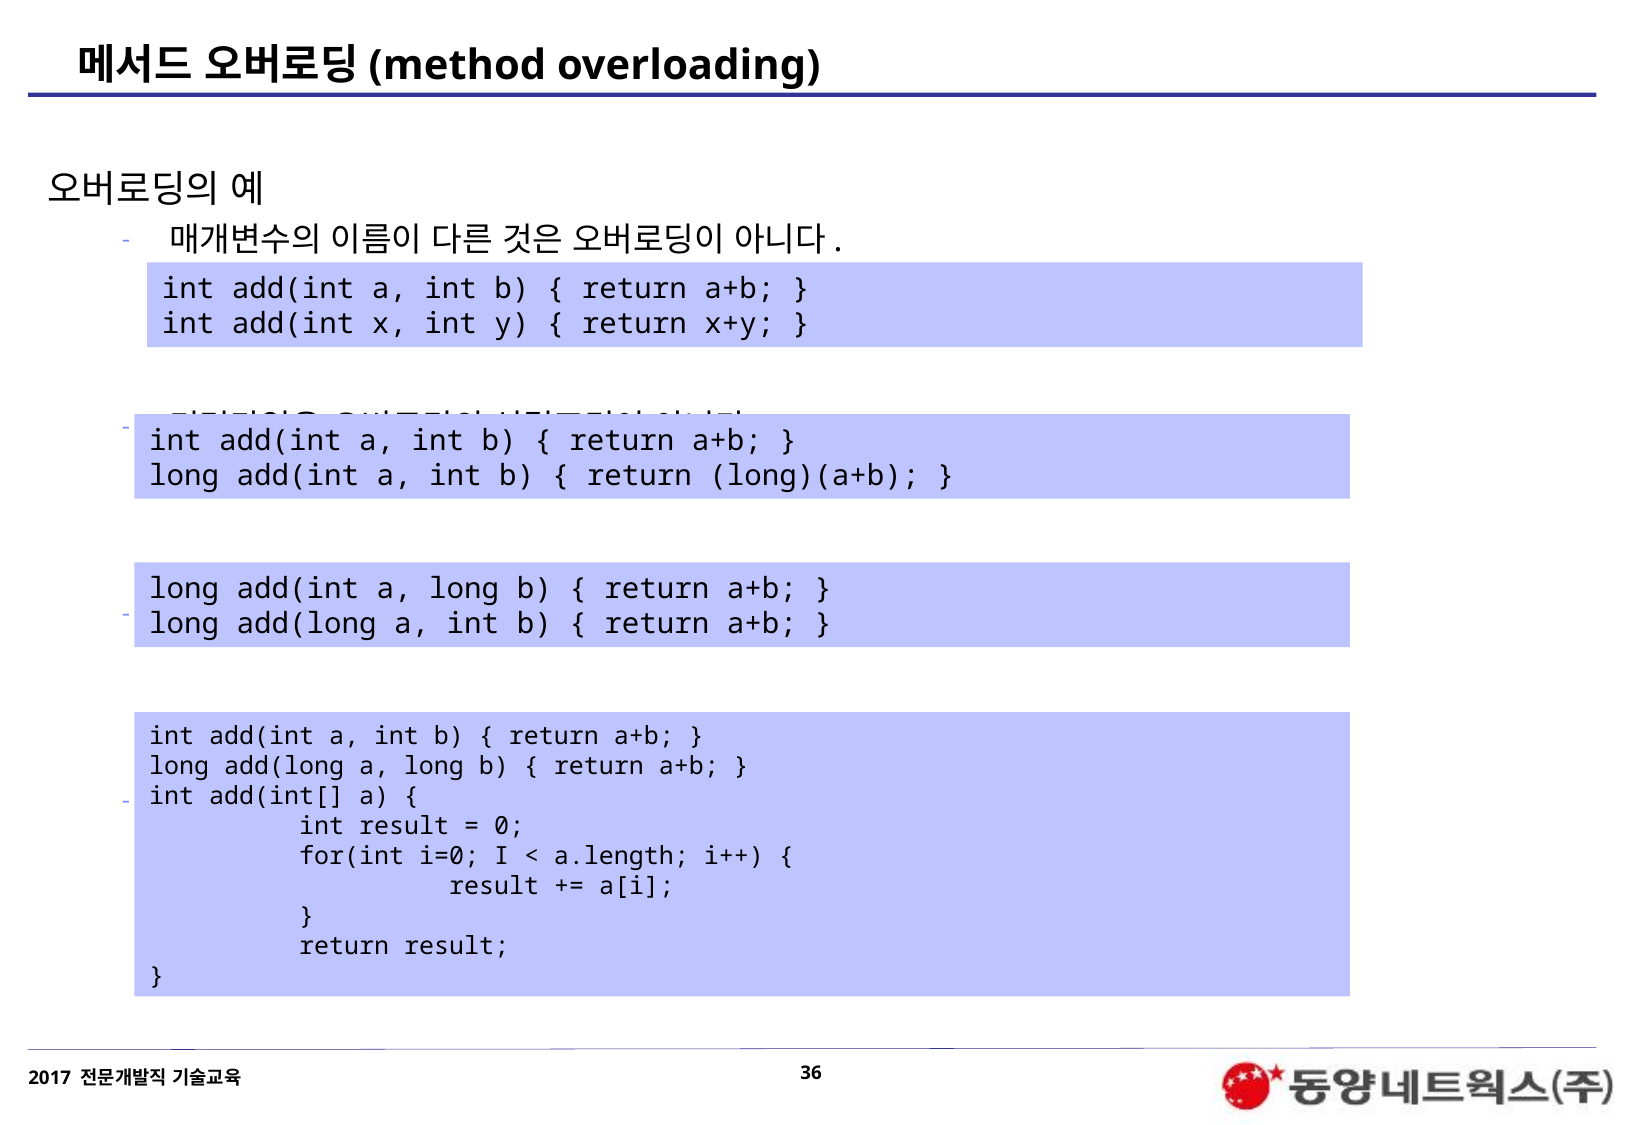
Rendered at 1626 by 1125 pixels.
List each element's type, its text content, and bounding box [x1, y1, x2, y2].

text_box int add(int a, int b) { return a+b; } int add(int x, int y) { return x+y; } [147, 262, 1363, 348]
list 오버로딩의 예 매개변수의 이름이 다른 것은 오버로딩이 아니다. 리턴타입은 오버로딩의 성립조건이 아니다. 매개변수의 타입이 다르므로 오버로딩이 성립한다. 오버로딩의 올바른 예 – 매개변수는 다르지만 같은 의미의 기능수행 [36, 160, 1599, 866]
picture [1213, 1051, 1625, 1125]
text_box int add(int a, int b) { return a+b; } long add(long a, long b) { return a+b; } int add(int[] a) { int result = 0; for(int i=0; I < a.length; i++) { result += a[i]; } return result; } [134, 712, 1350, 997]
text_box int add(int a, int b) { return a+b; } long add(int a, int b) { return (long)(a+b); } [134, 414, 1350, 499]
title 메서드 오버로딩(method overloading) [62, 29, 1568, 96]
text_box long add(int a, long b) { return a+b; } long add(long a, int b) { return a+b; } [134, 562, 1350, 648]
